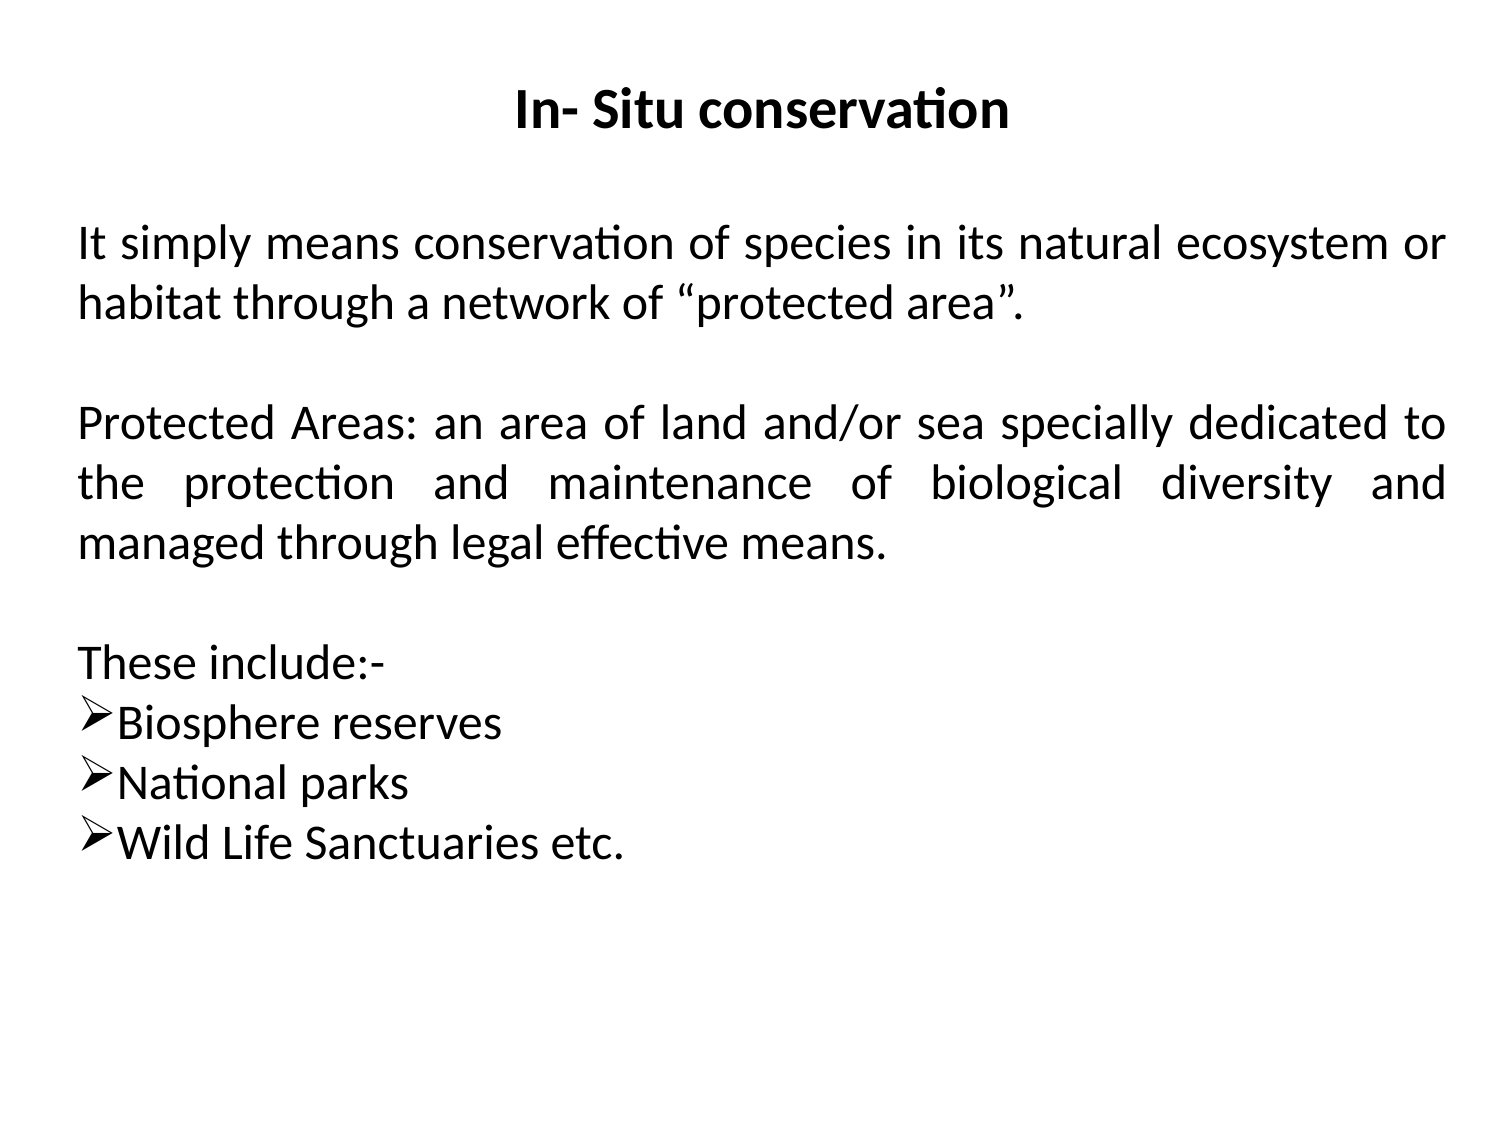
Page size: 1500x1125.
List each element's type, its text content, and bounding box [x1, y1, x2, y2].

text_box In- Situ conservation It simply means conservation of species in its natural ecosystem or habitat through a network of “protected area”. Protected Areas: an area of land and/or sea specially dedicated to the protection and maintenance of biological diversity and managed through legal effective means. These include:- Biosphere reserves National parks Wild Life Sanctuaries etc. [62, 62, 1463, 948]
